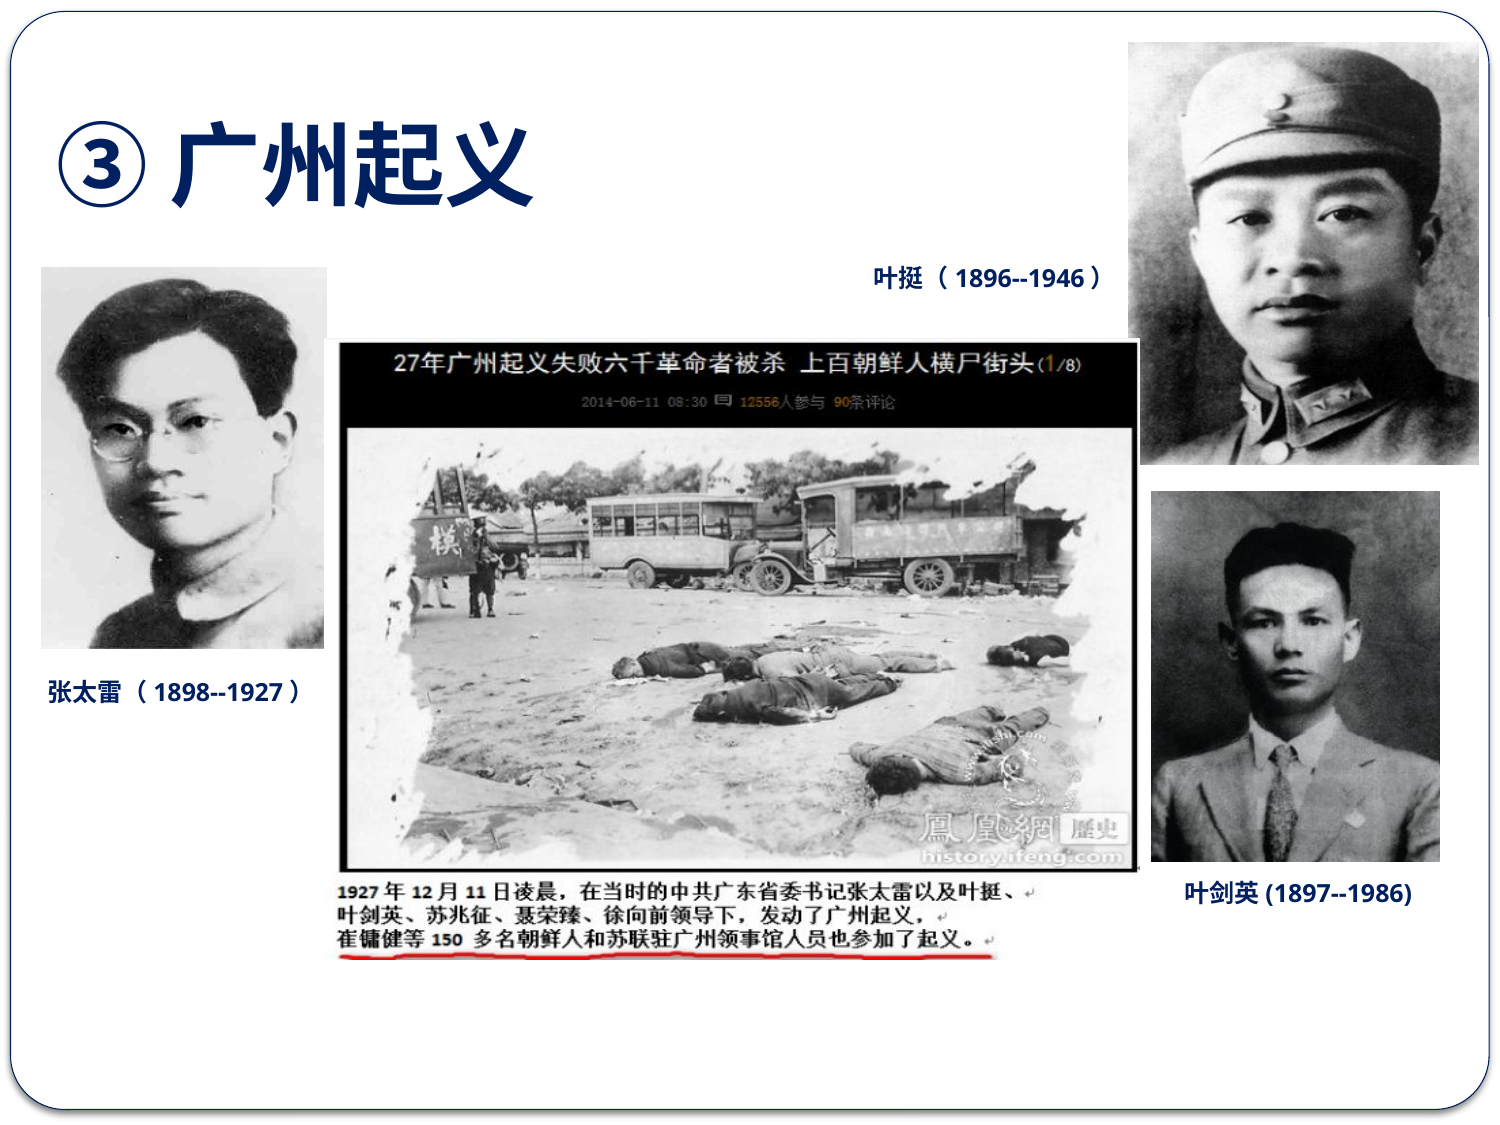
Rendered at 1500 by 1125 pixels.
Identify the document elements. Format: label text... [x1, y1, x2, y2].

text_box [867, 42, 1480, 465]
title ③广州起义 [41, 45, 863, 233]
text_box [1151, 491, 1441, 916]
text_box 张太雷（1898--1927） [32, 668, 318, 714]
picture [40, 266, 1140, 960]
